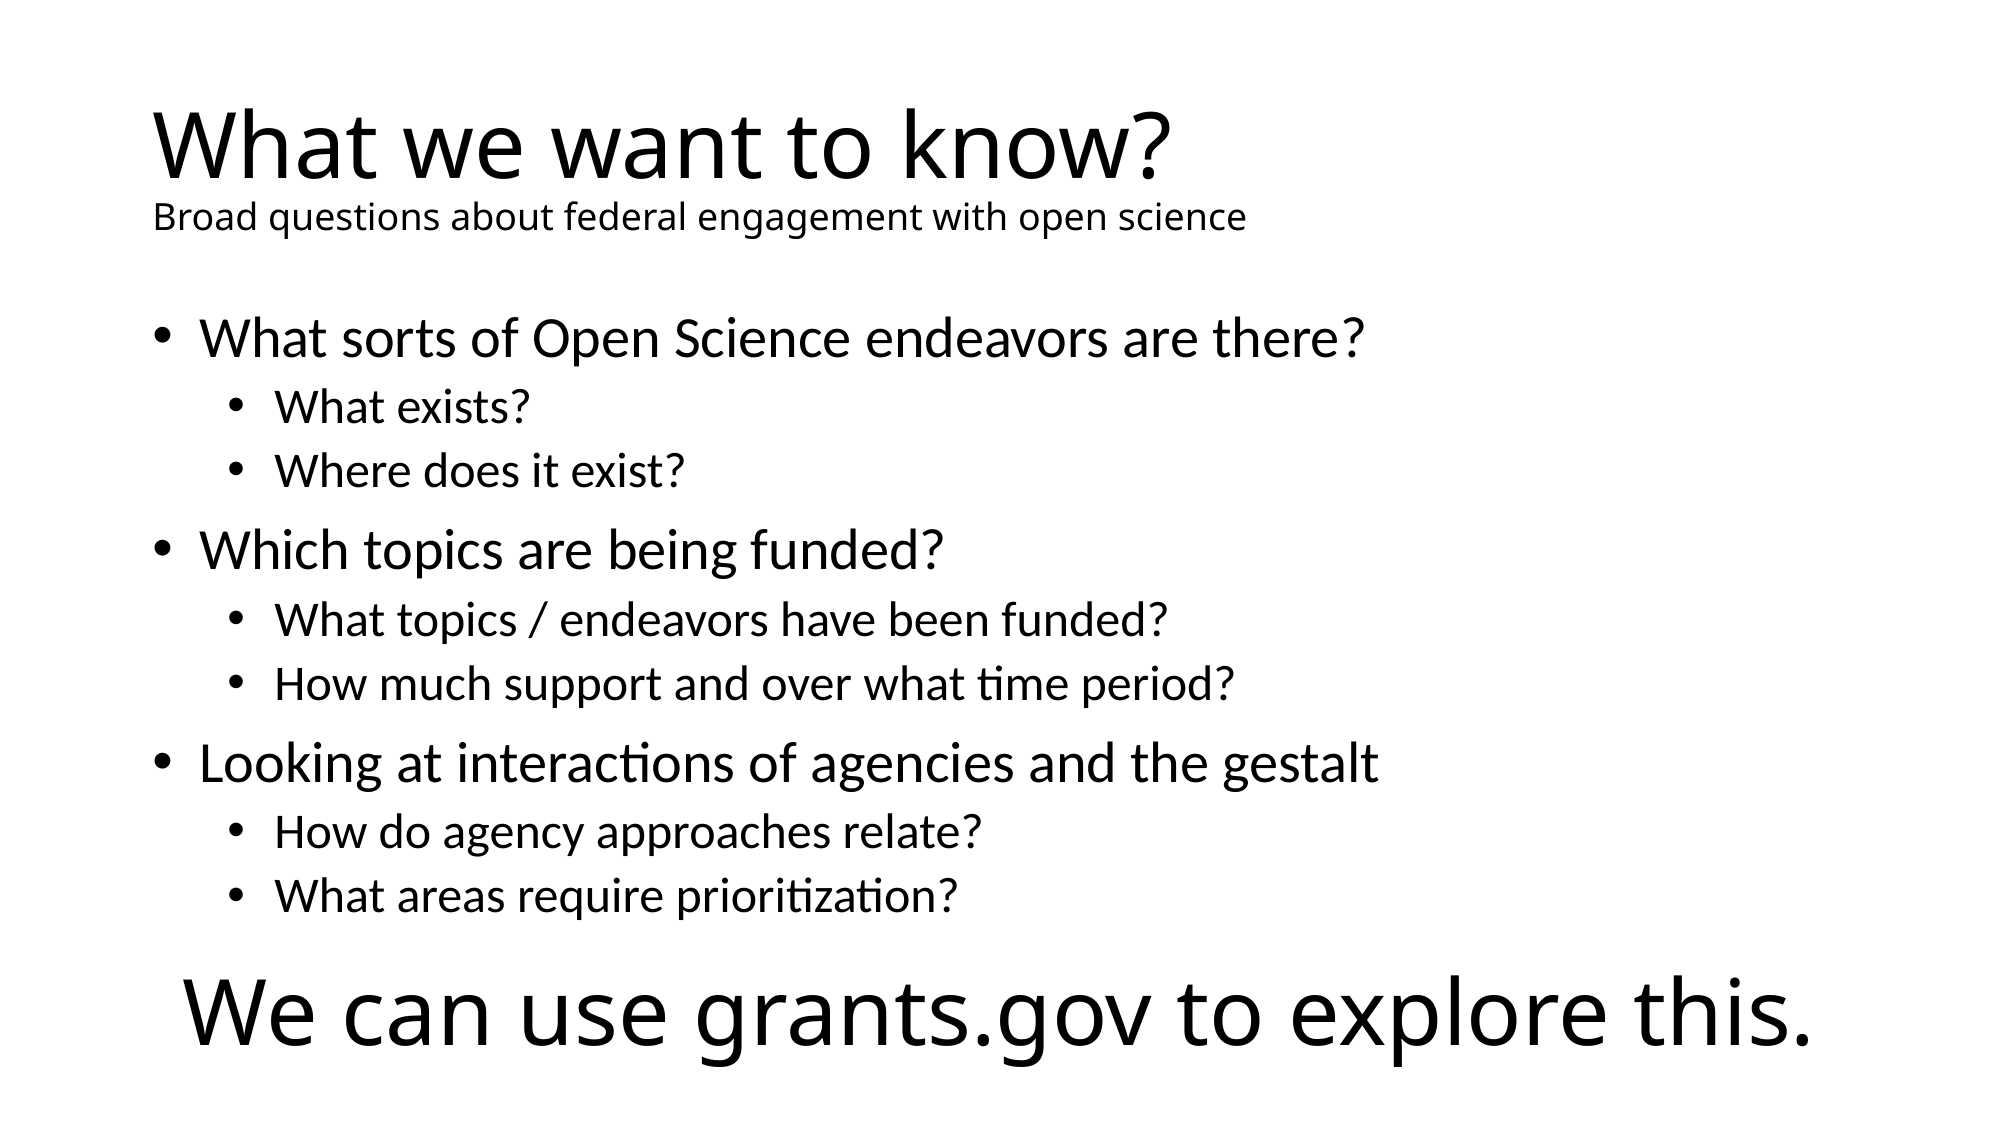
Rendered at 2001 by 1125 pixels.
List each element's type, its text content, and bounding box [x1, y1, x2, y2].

title What we want to know? Broad questions about federal engagement with open science [137, 59, 1863, 278]
list What sorts of Open Science endeavors are there? What exists? Where does it exist? Which topics are being funded? What topics / endeavors have been funded? How much support and over what time period? Looking at interactions of agencies and the gestalt How do agency approaches relate? What areas require prioritization? [137, 299, 1863, 907]
text_box We can use grants.gov to explore this. [137, 907, 1863, 1125]
